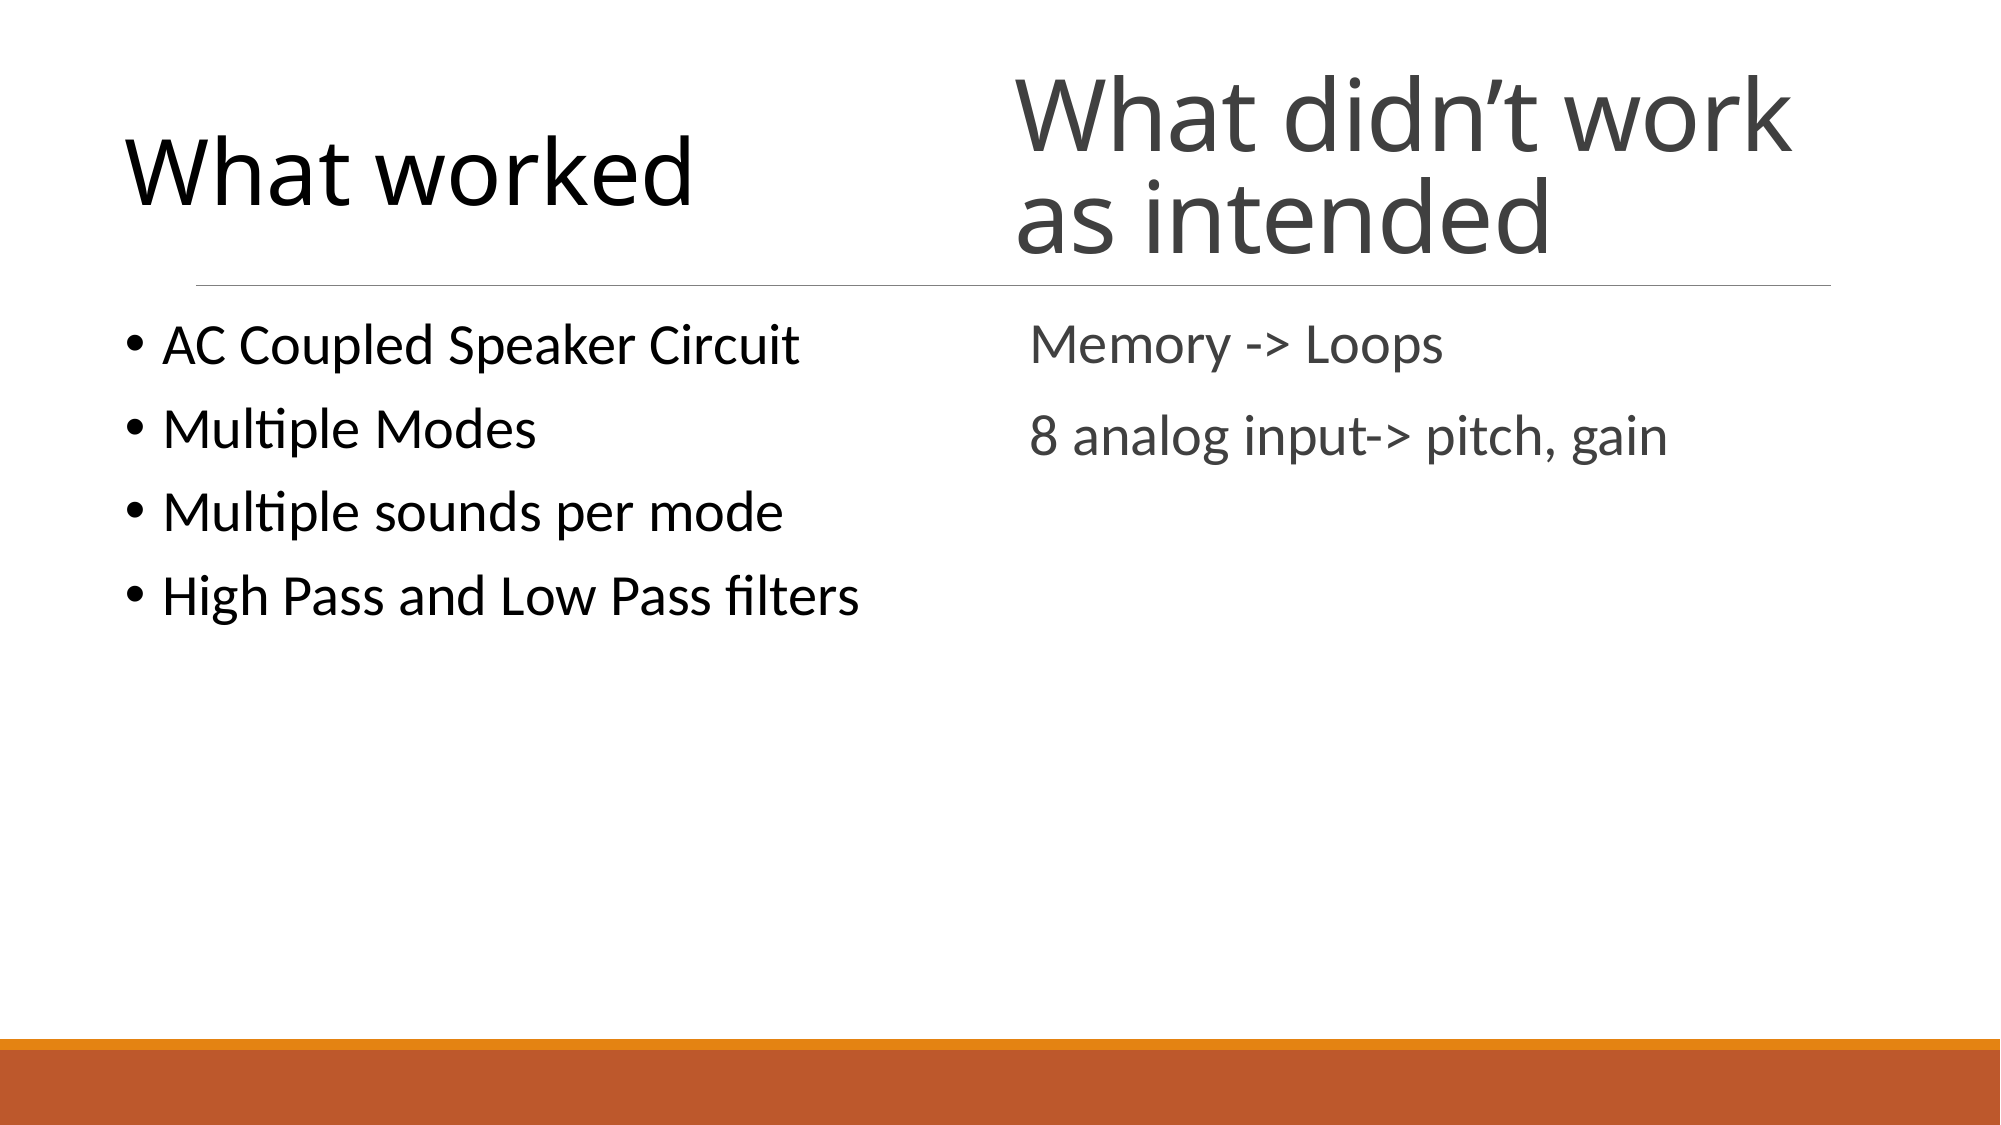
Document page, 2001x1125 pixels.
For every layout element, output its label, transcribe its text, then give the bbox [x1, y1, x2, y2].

text_box What worked [109, 65, 973, 287]
text_box AC Coupled Speaker Circuit Multiple Modes Multiple sounds per mode High Pass and Low Pass filters [109, 306, 973, 1034]
title What didn’t work as intended [999, 59, 1863, 282]
list Memory -> Loops 8 analog input-> pitch, gain [999, 306, 1863, 1033]
